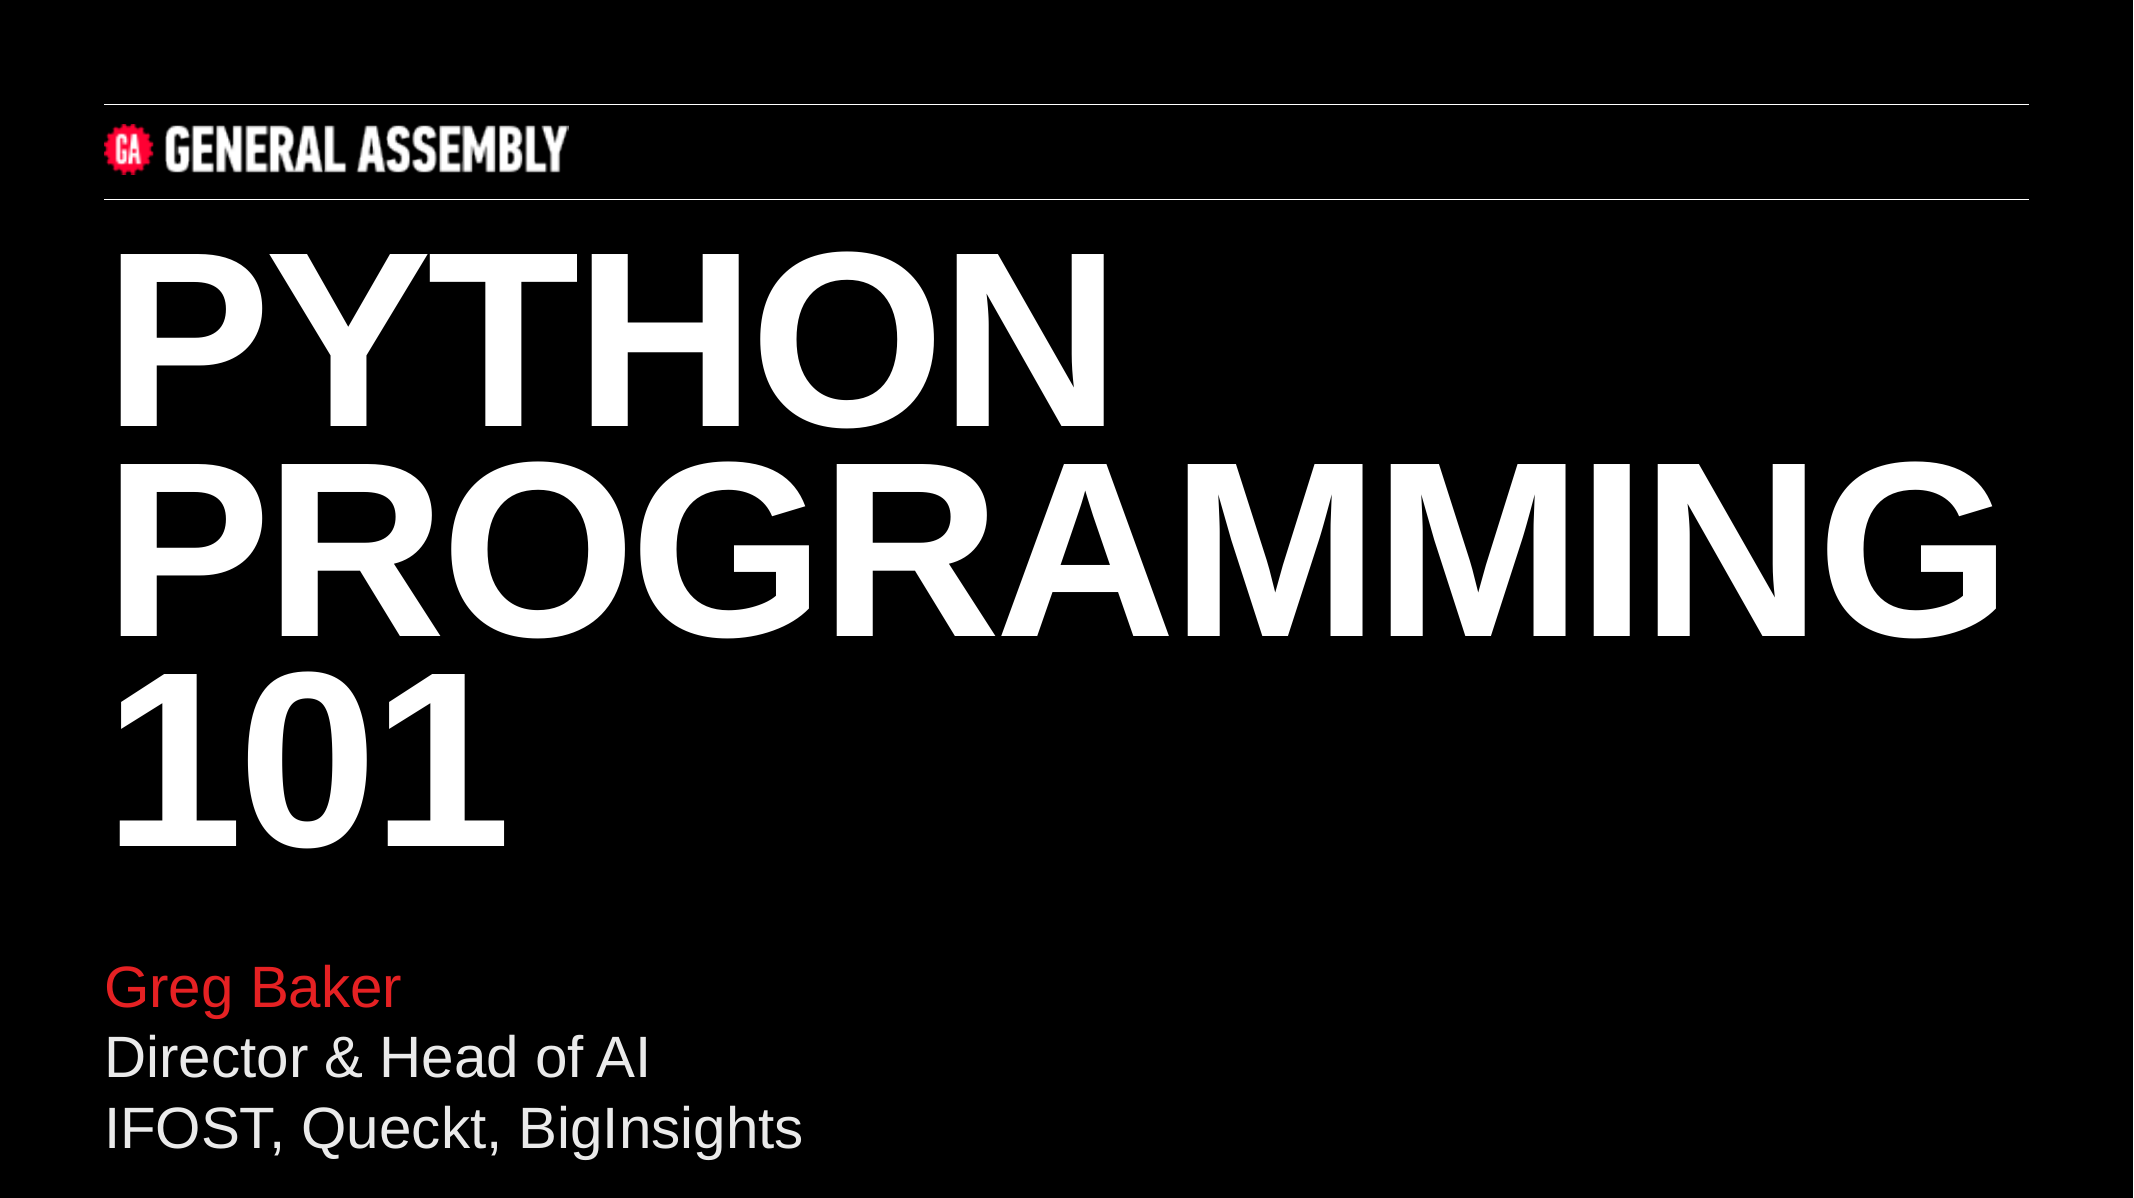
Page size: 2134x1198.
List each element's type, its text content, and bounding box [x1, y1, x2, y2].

picture [104, 124, 569, 175]
list PYTHON PROGRAMMING 101 [103, 257, 2030, 979]
list Greg Baker Director & Head of AI IFOST, Queckt, BigInsights [103, 979, 2030, 1161]
